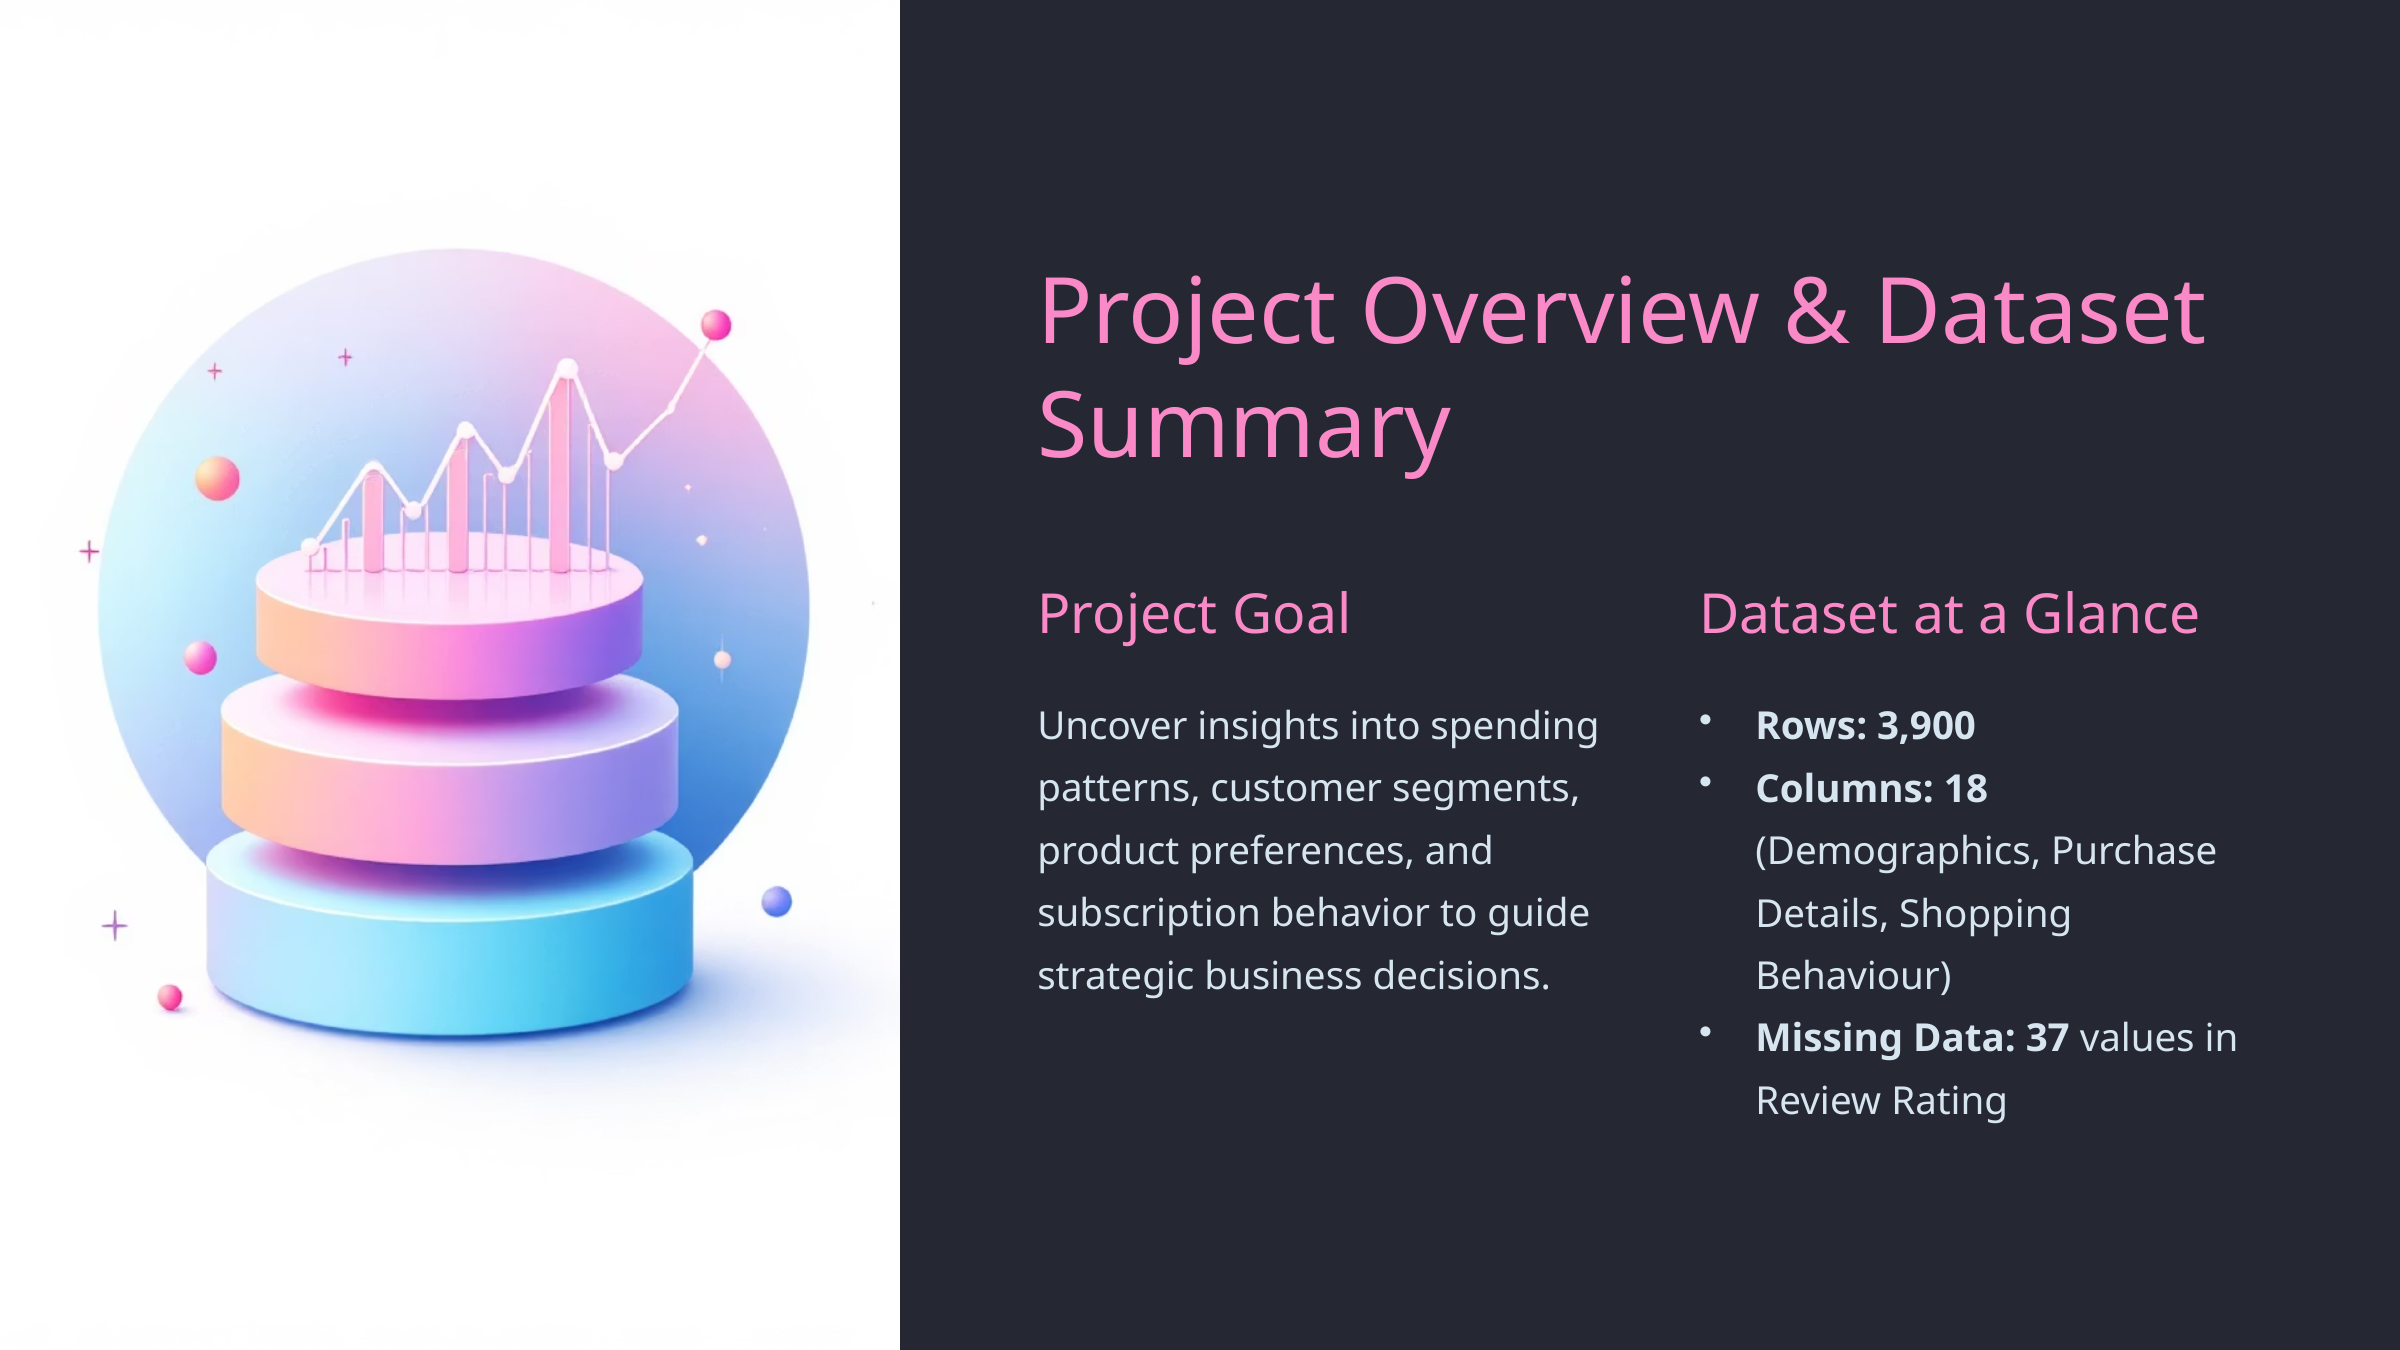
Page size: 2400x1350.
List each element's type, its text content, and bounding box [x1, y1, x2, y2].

text_box Dataset at a Glance [1699, 576, 2254, 646]
picture [0, 0, 900, 1350]
text_box Project Overview & Dataset Summary [1037, 247, 2263, 478]
text_box Project Goal [1037, 576, 1592, 646]
text_box Rows: 3,900 Columns: 18 (Demographics, Purchase Details, Shopping Behaviour) Missing Data: 37 values in Review Rating [1699, 684, 2264, 1090]
text_box Uncover insights into spending patterns, customer segments, product preferences, and subscription behavior to guide strategic business decisions. [1037, 684, 1602, 999]
